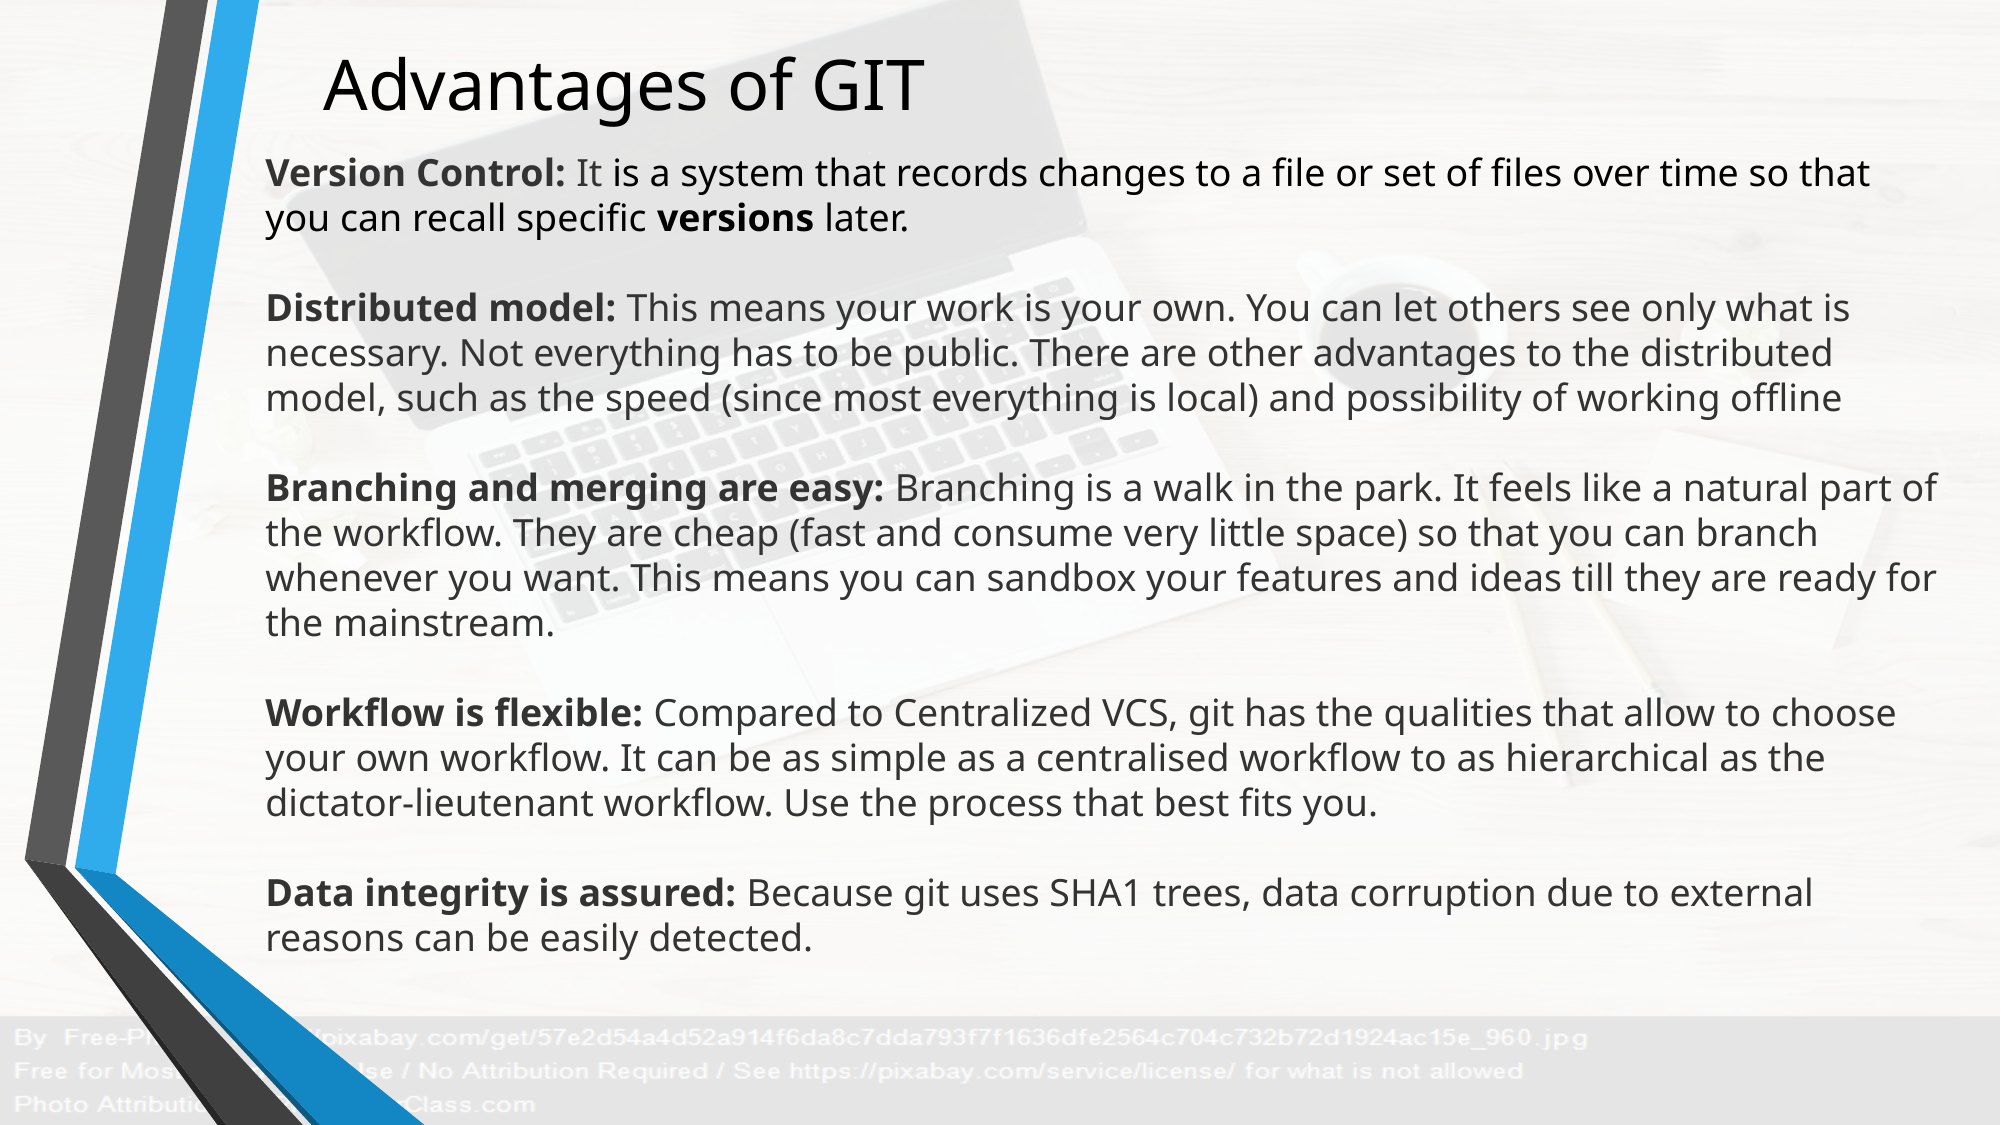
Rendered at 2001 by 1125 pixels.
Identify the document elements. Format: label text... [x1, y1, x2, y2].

text_box Version Control: It is a system that records changes to a file or set of files over time so that you can recall specific versions later. Distributed model: This means your work is your own. You can let others see only what is necessary. Not everything has to be public. There are other advantages to the distributed model, such as the speed (since most everything is local) and possibility of working offline Branching and merging are easy: Branching is a walk in the park. It feels like a natural part of the workflow. They are cheap (fast and consume very little space) so that you can branch whenever you want. This means you can sandbox your features and ideas till they are ready for the mainstream. Workflow is flexible: Compared to Centralized VCS, git has the qualities that allow to choose your own workflow. It can be as simple as a centralised workflow to as hierarchical as the dictator-lieutenant workflow. Use the process that best fits you. Data integrity is assured: Because git uses SHA1 trees, data corruption due to external reasons can be easily detected. [250, 141, 1958, 967]
title Advantages of GIT [269, 32, 981, 133]
